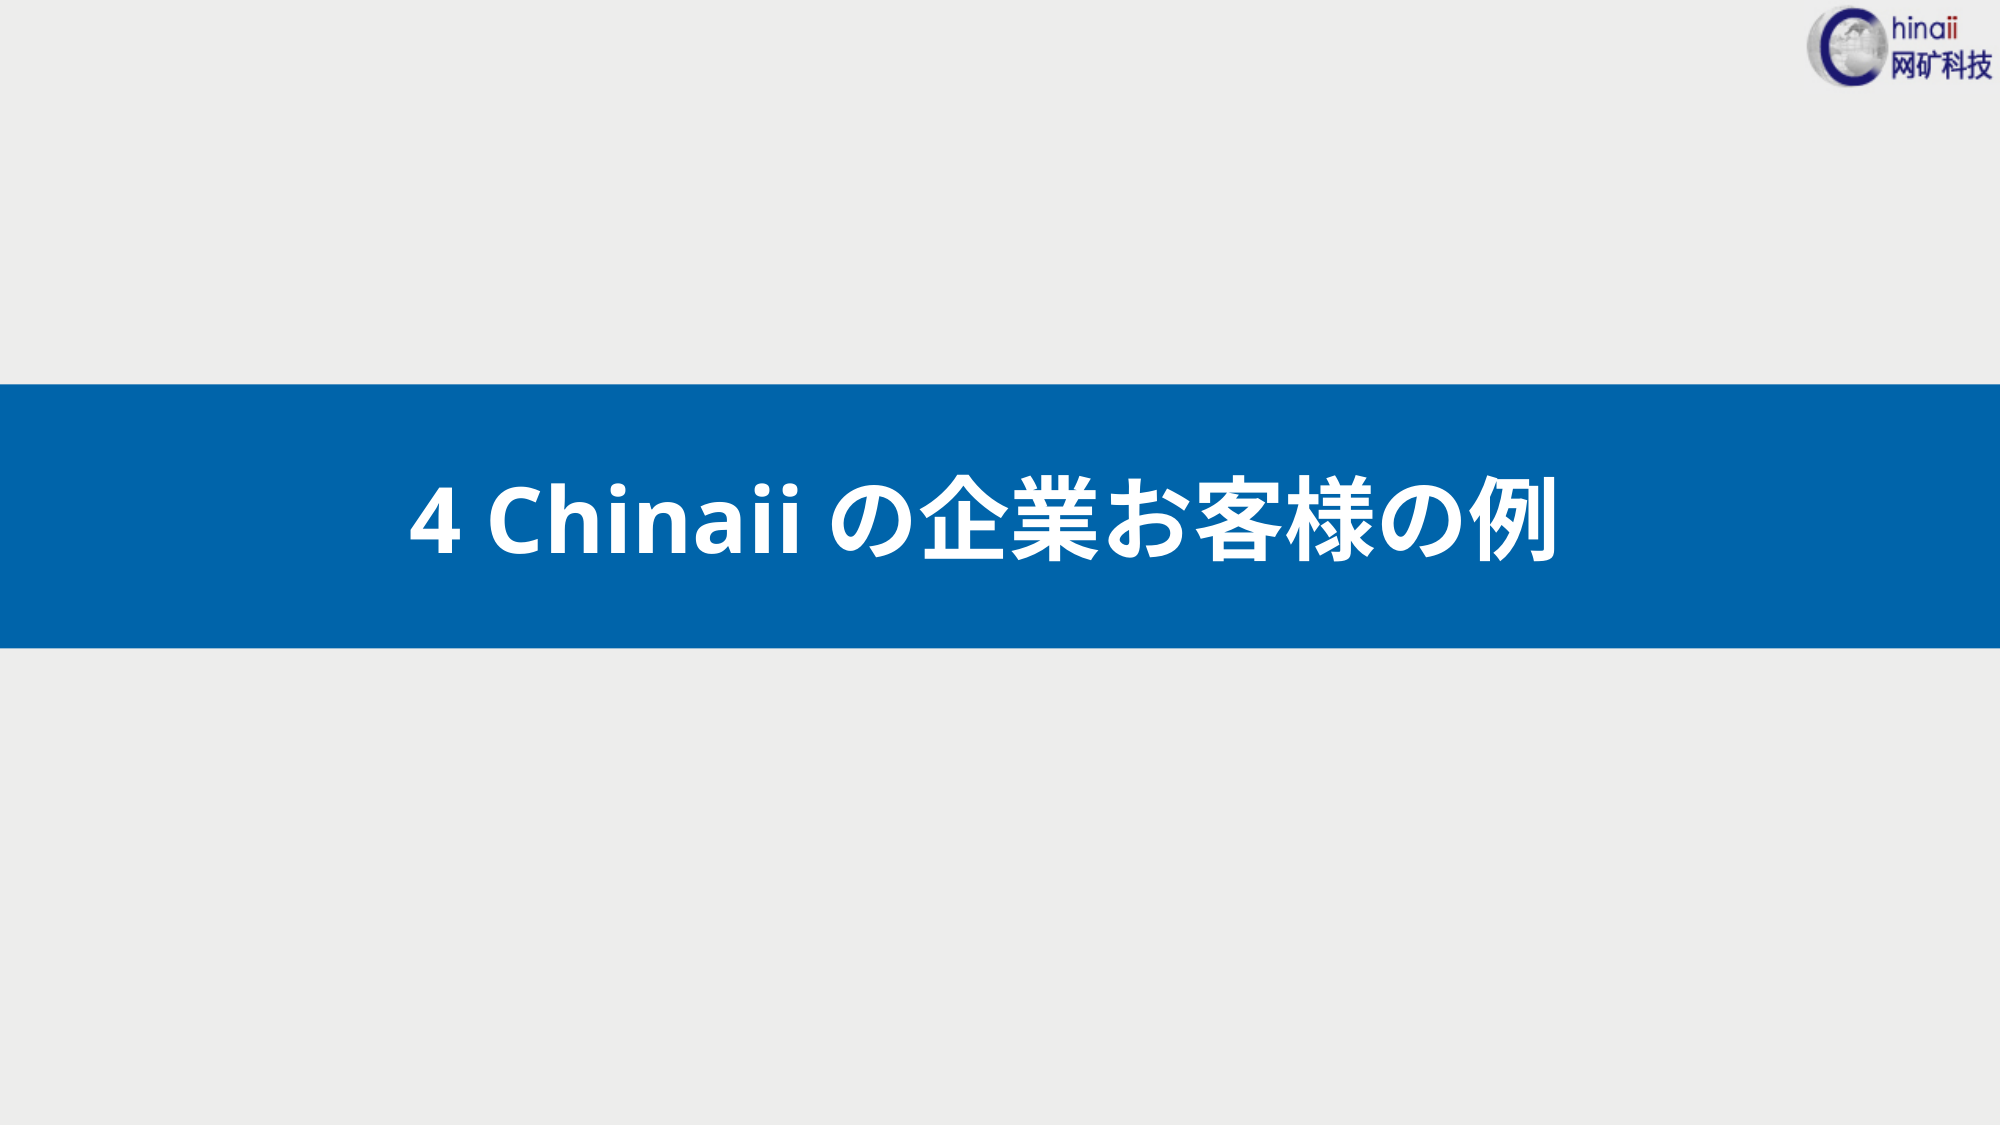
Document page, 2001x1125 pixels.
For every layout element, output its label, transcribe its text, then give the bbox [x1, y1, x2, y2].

text_box 4 Chinaiiの企業お客様の例 [0, 383, 2000, 650]
text_box [0, 0, 2000, 383]
text_box [0, 650, 2000, 1125]
picture [1804, 0, 2000, 94]
